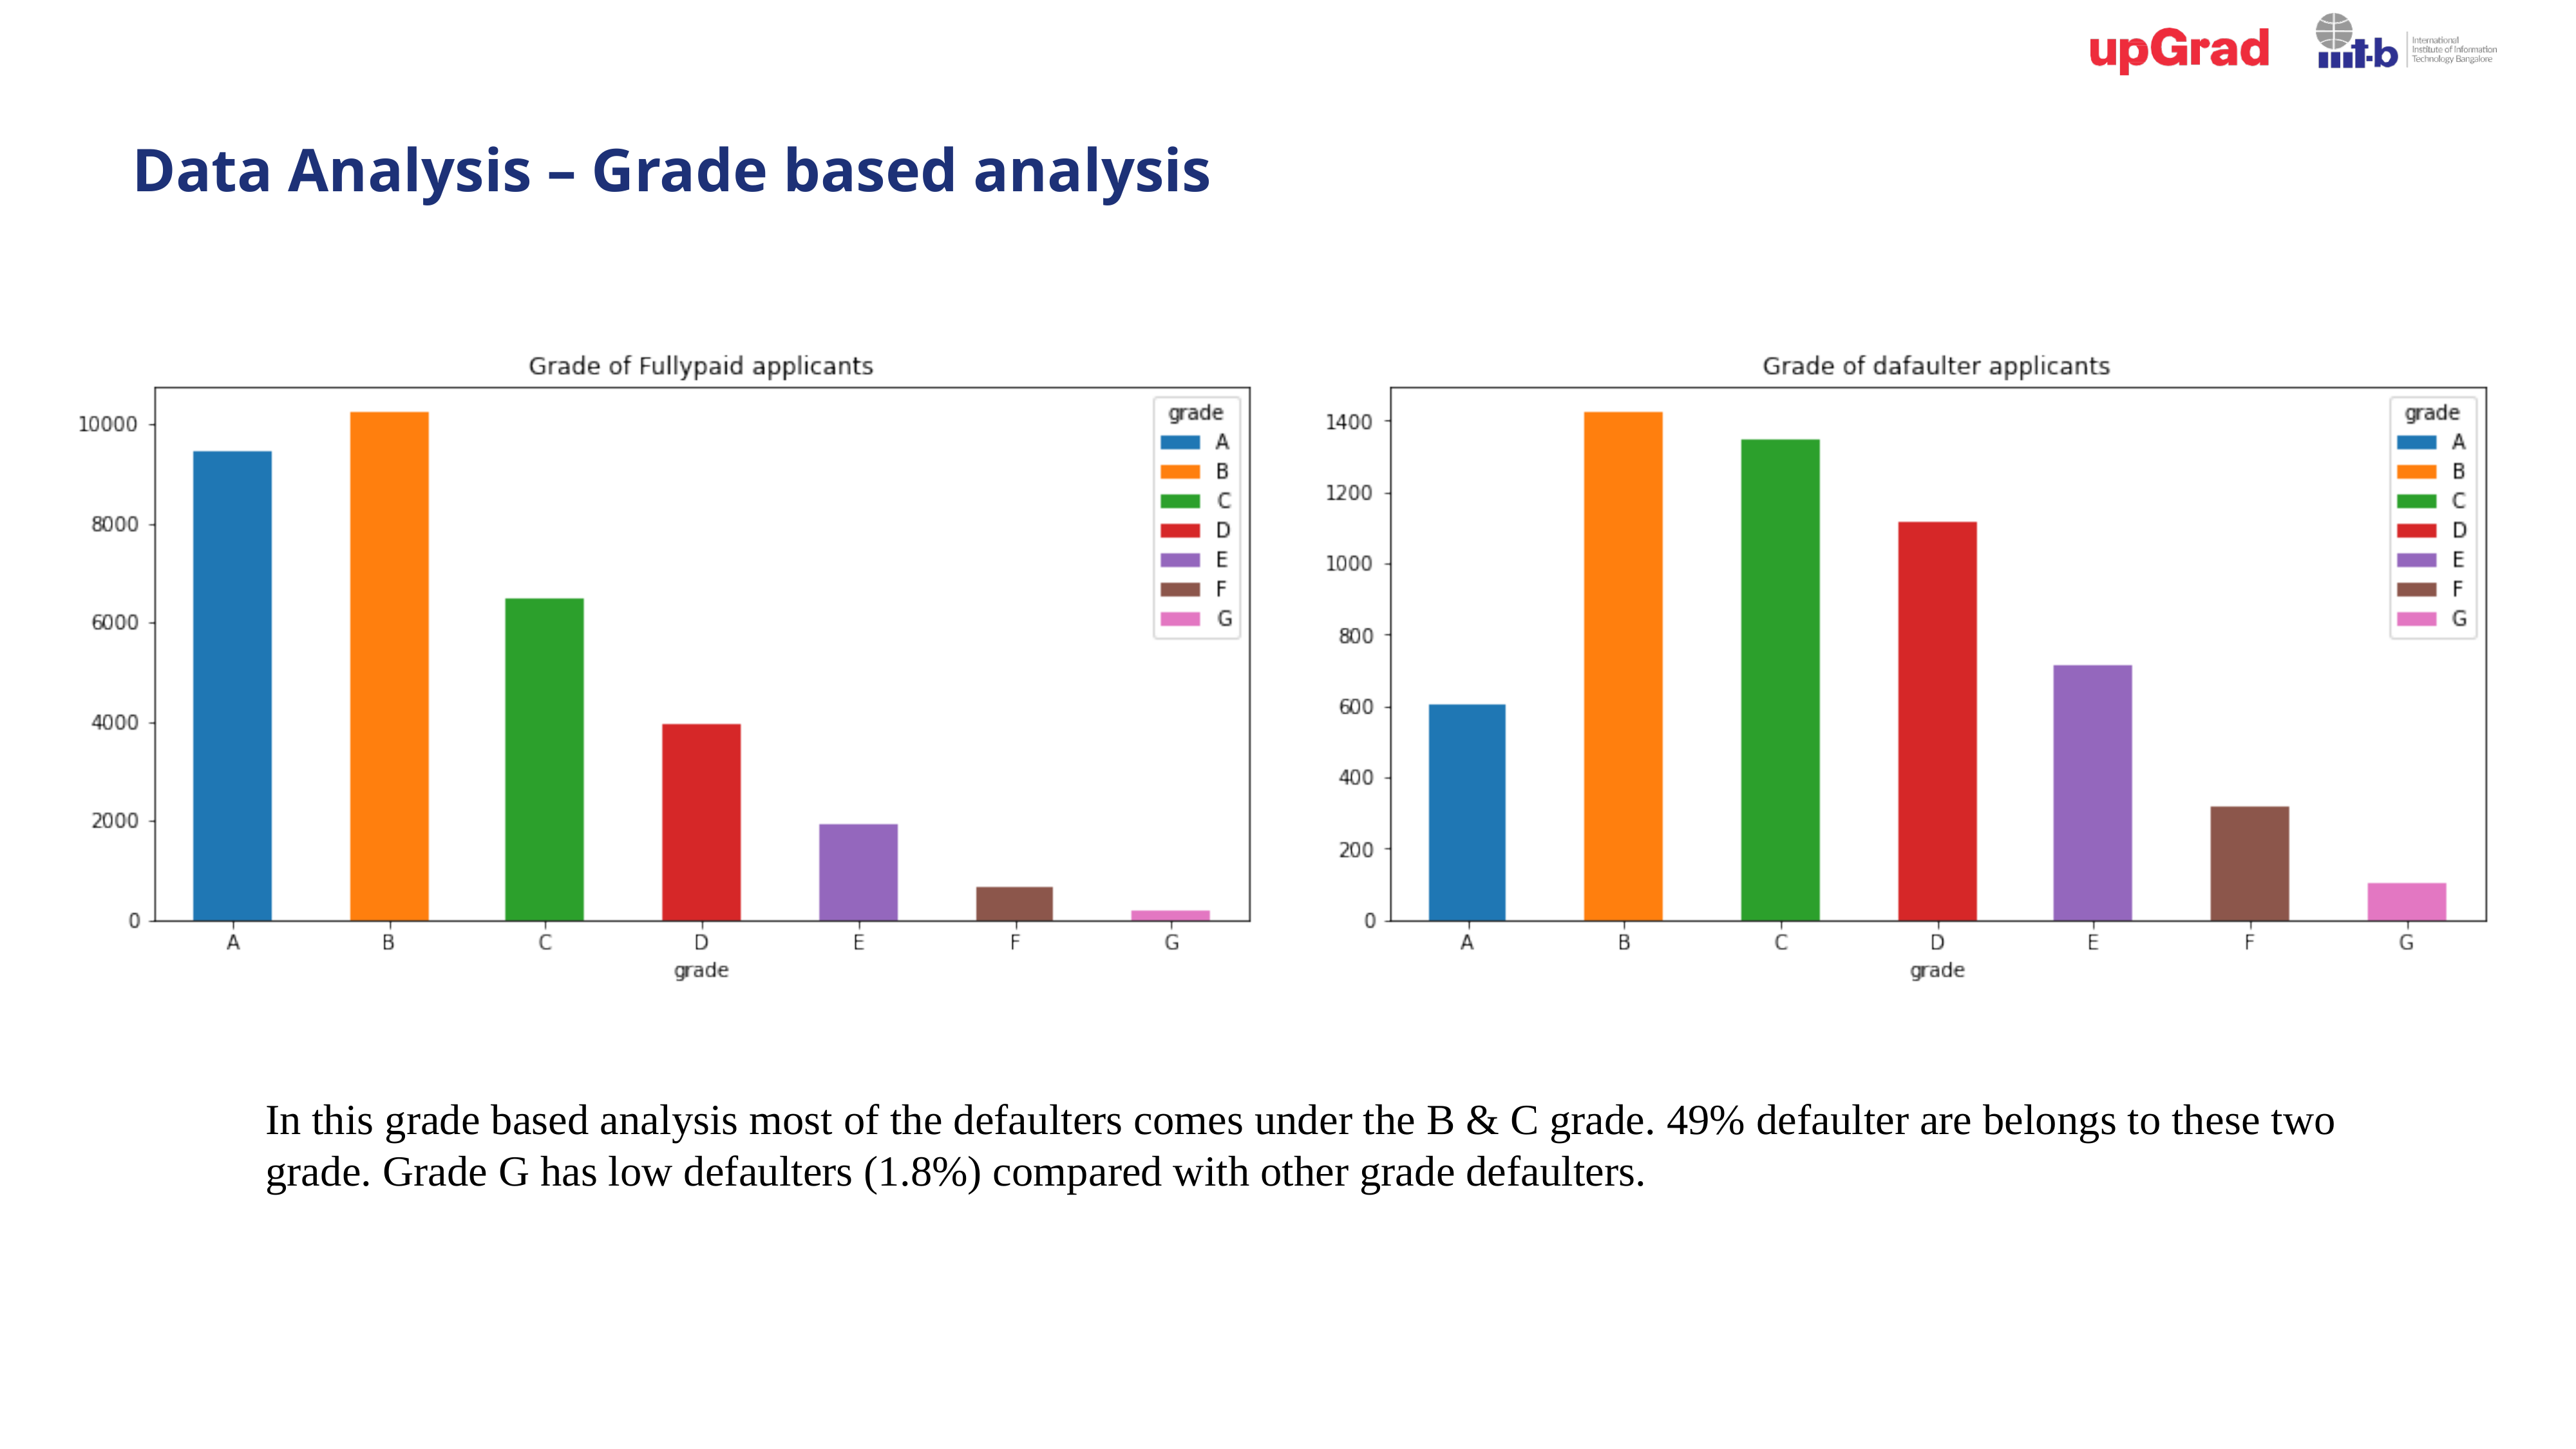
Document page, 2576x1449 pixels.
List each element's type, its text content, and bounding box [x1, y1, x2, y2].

picture [2090, 12, 2497, 75]
text_box Data Analysis – Grade based analysis [127, 128, 2449, 227]
picture [64, 342, 1264, 996]
text_box In this grade based analysis most of the defaulters comes under the B & C grade. 49% defaulter are belongs to these two grade. Grade G has low defaulters (1.8%) compared with other grade defaulters. [256, 1086, 2369, 1200]
picture [1312, 342, 2498, 996]
